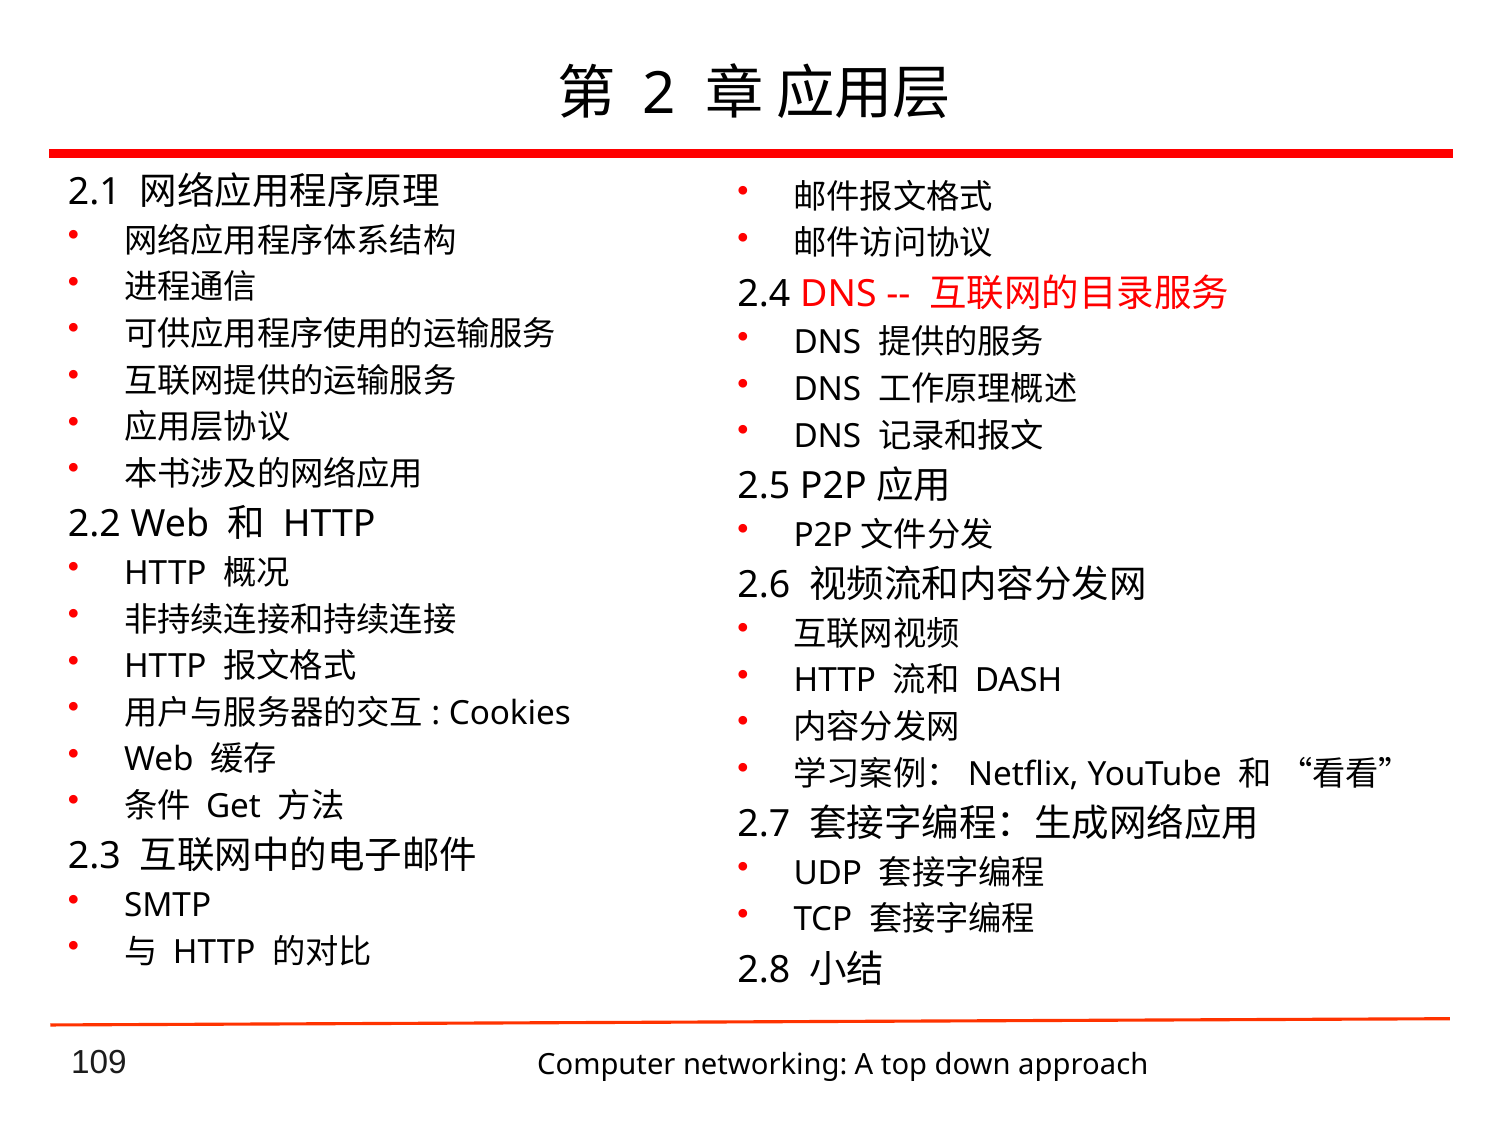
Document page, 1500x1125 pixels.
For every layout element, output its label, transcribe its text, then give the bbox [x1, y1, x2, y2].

title 第 2 章 应用层 [52, 37, 1457, 143]
list 2.1 网络应用程序原理 网络应用程序体系结构 进程通信 可供应用程序使用的运输服务 互联网提供的运输服务 应用层协议 本书涉及的网络应用 2.2 Web 和 HTTP HTTP 概况 非持续连接和持续连接 HTTP 报文格式 用户与服务器的交互: Cookies Web 缓存 条件 Get 方法 2.3 互联网中的电子邮件 SMTP 与 HTTP 的对比 [52, 159, 738, 1013]
list 邮件报文格式 邮件访问协议 2.4 DNS -- 互联网的目录服务 DNS 提供的服务 DNS 工作原理概述 DNS 记录和报文 2.5 P2P应用 P2P文件分发 2.6 视频流和内容分发网 互联网视频 HTTP 流和 DASH 内容分发网 学习案例：Netflix, YouTube 和 “看看” 2.7 套接字编程：生成网络应用 UDP 套接字编程 TCP 套接字编程 2.8 小结 [722, 167, 1450, 1013]
footer Computer networking: A top down approach [505, 1037, 1181, 1089]
